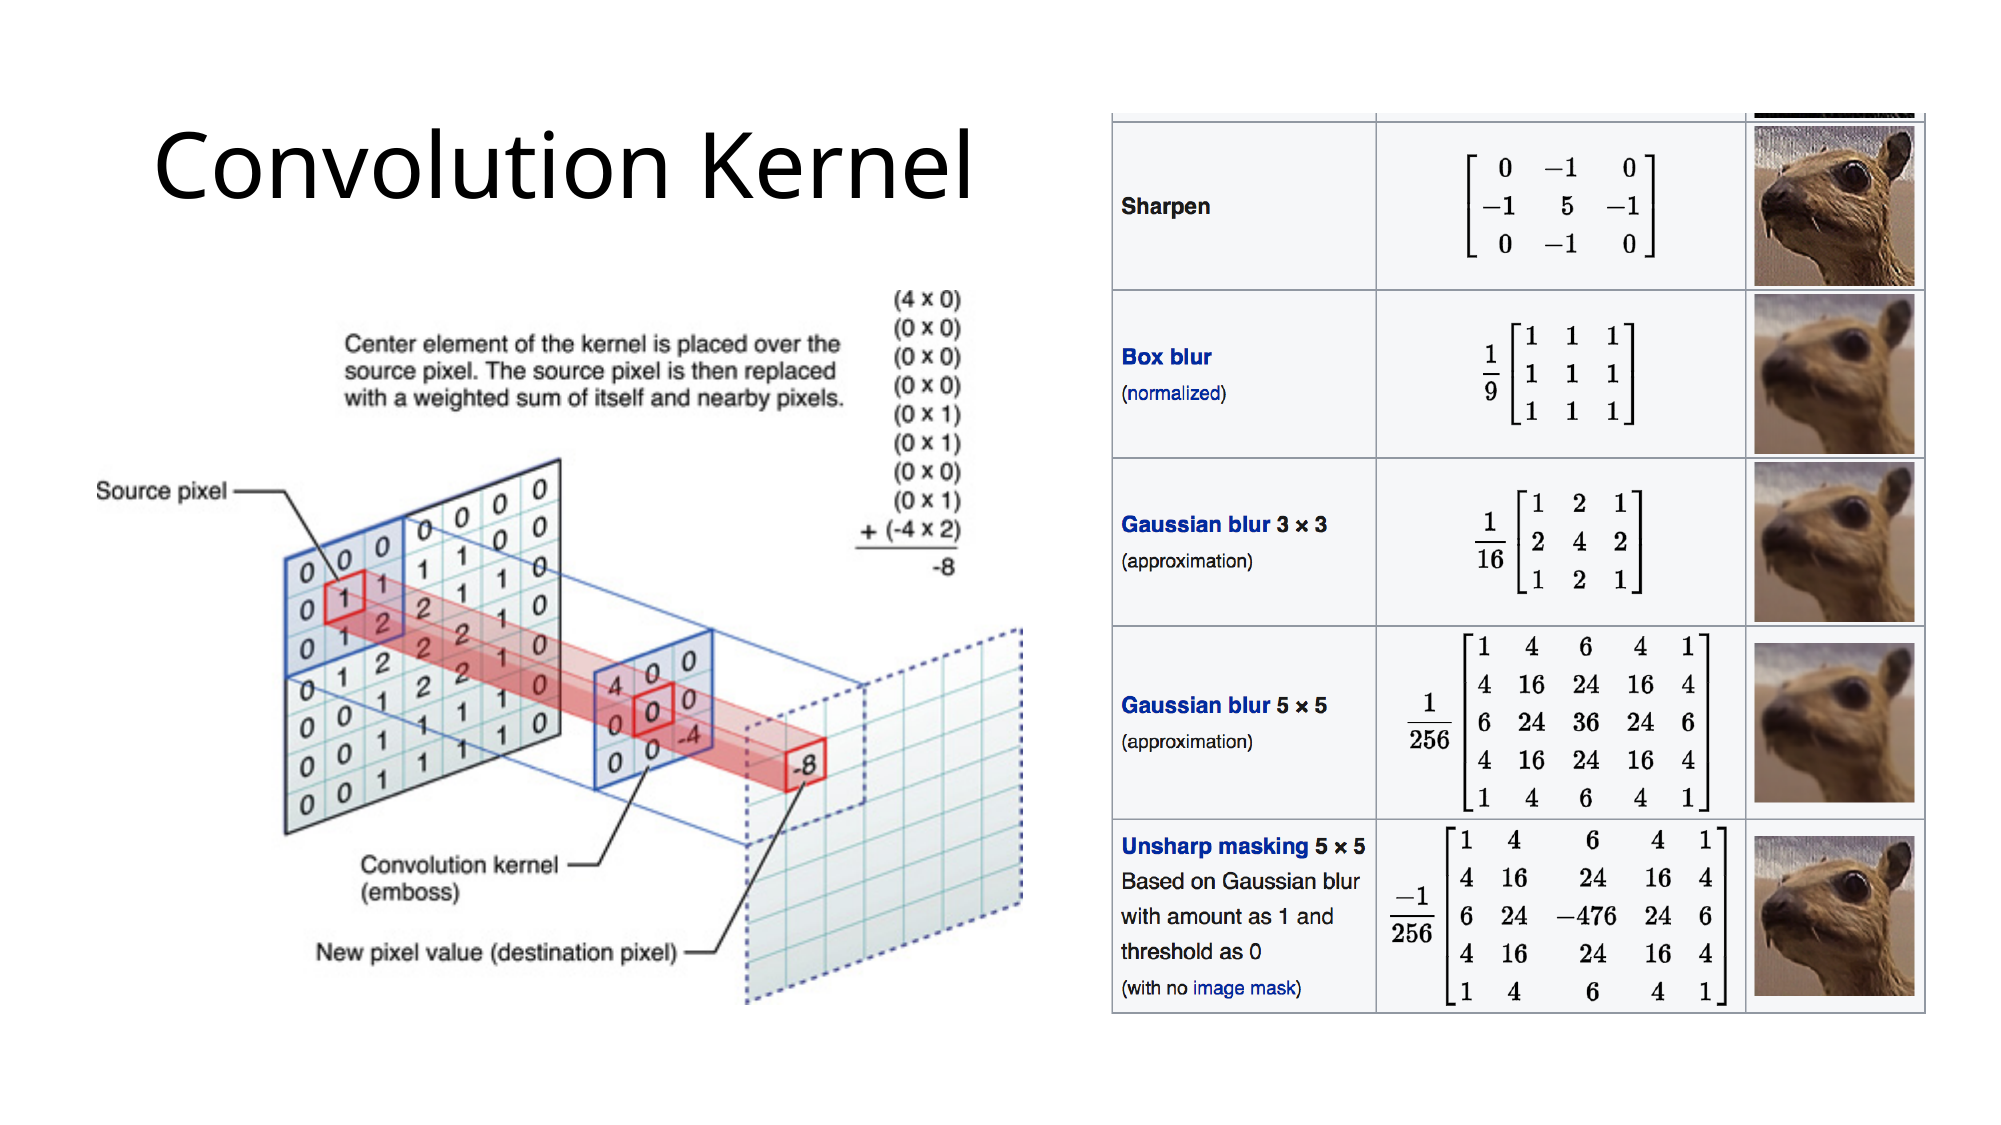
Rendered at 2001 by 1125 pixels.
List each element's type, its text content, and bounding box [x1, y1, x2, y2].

title Convolution Kernel [137, 59, 1863, 278]
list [96, 290, 1023, 1005]
picture [1099, 113, 1930, 1018]
